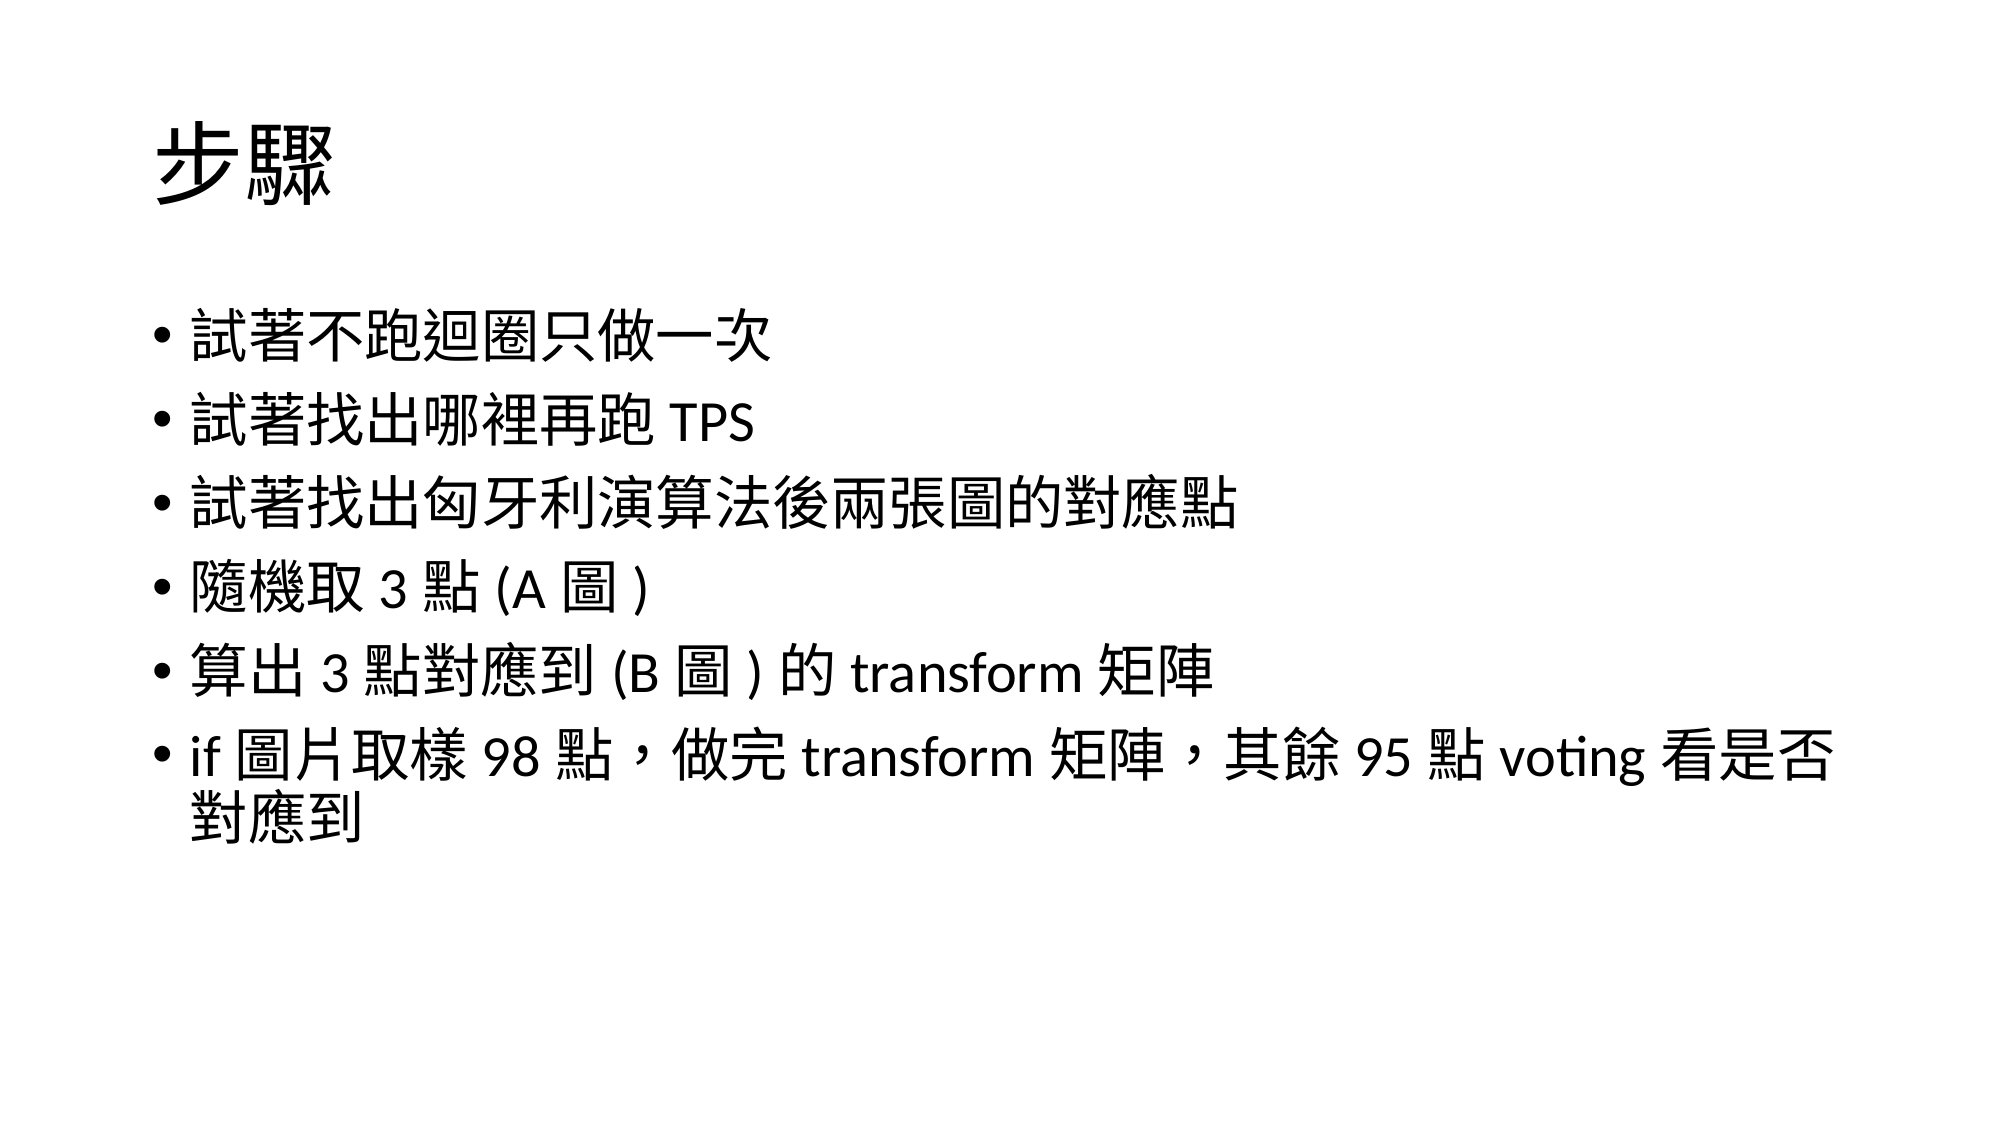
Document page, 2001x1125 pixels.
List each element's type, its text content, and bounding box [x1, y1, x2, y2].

list 試著不跑迴圈只做一次 試著找出哪裡再跑TPS 試著找出匈牙利演算法後兩張圖的對應點 隨機取3點(A圖) 算出3點對應到(B圖)的transform矩陣 if圖片取樣98點，做完transform矩陣，其餘95點voting看是否對應到 [137, 299, 1863, 1014]
title 步驟 [137, 59, 1863, 278]
